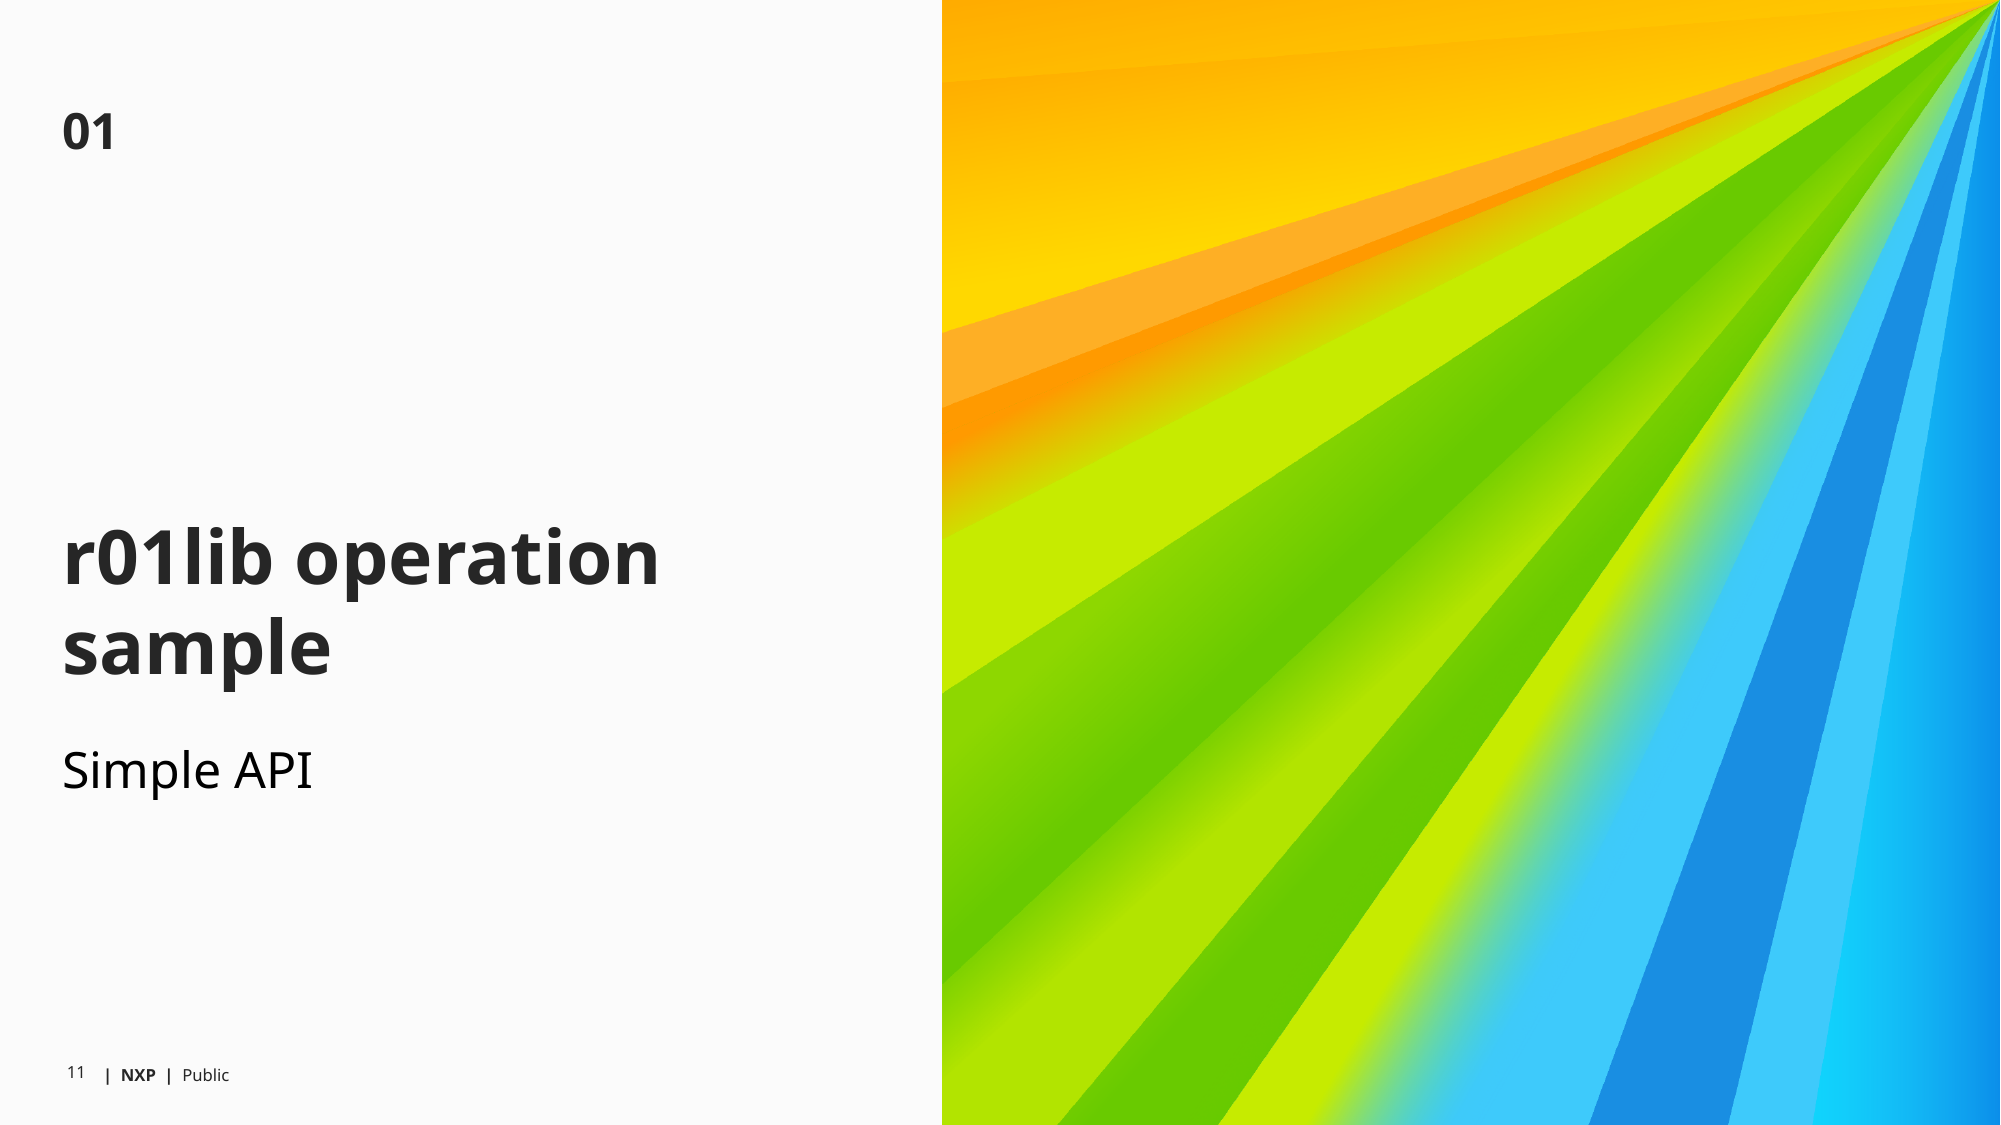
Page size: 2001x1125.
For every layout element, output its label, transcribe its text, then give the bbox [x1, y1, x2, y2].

list Simple API [62, 738, 757, 878]
title r01lib operation sample [62, 299, 757, 690]
picture [942, 0, 2000, 1125]
list 01 [62, 79, 186, 160]
